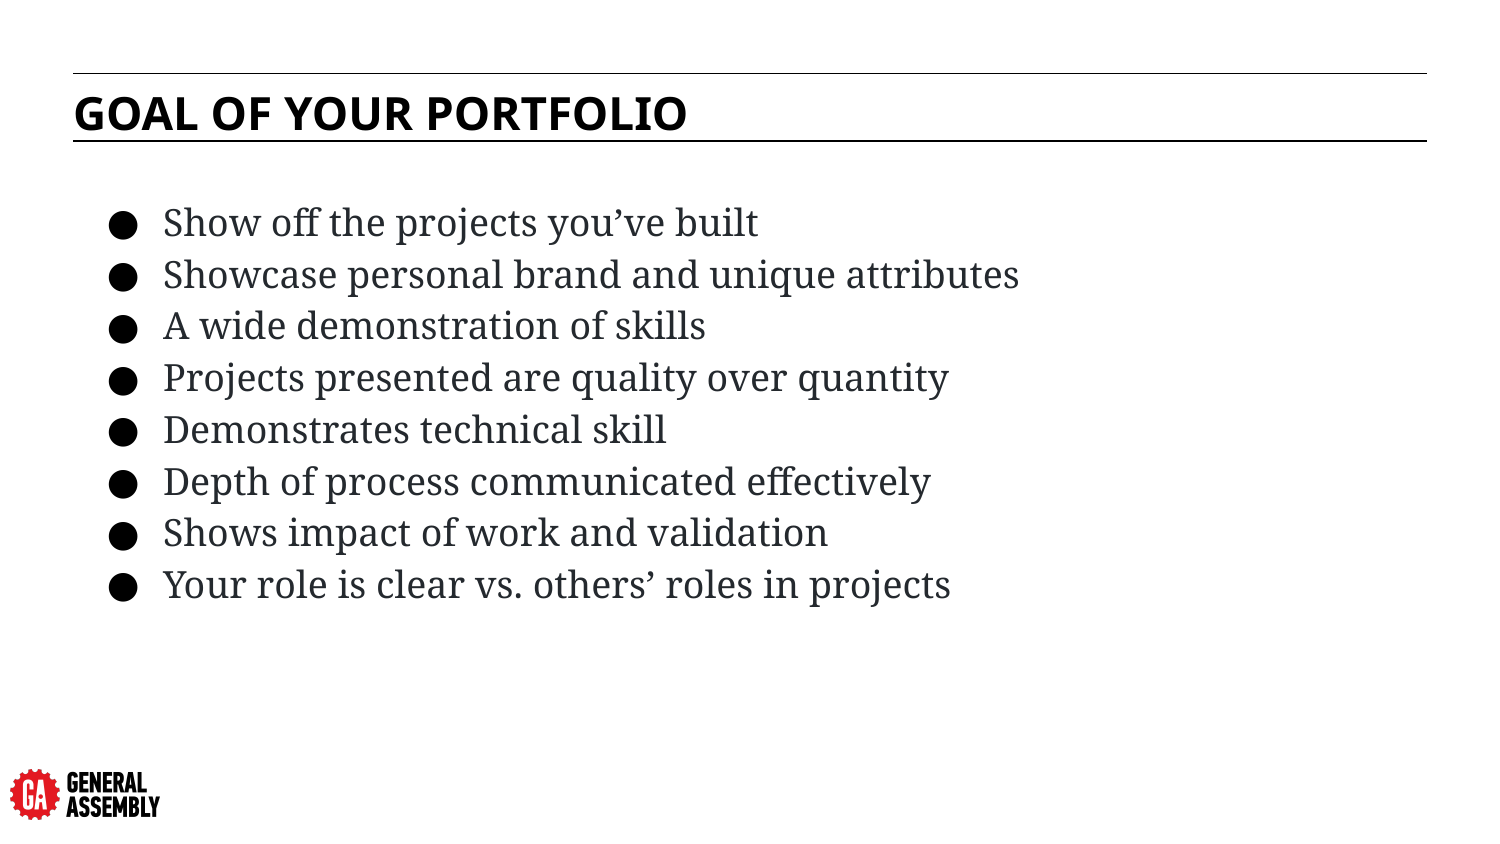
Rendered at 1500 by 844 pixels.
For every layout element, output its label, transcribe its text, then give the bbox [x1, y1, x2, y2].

text_box GOAL OF YOUR PORTFOLIO [73, 85, 1443, 135]
picture [9, 769, 161, 820]
text_box Show off the projects you’ve built Showcase personal brand and unique attributes A wide demonstration of skills Projects presented are quality over quantity Demonstrates technical skill Depth of process communicated effectively Shows impact of work and validation Your role is clear vs. others’ roles in projects [73, 177, 1342, 702]
